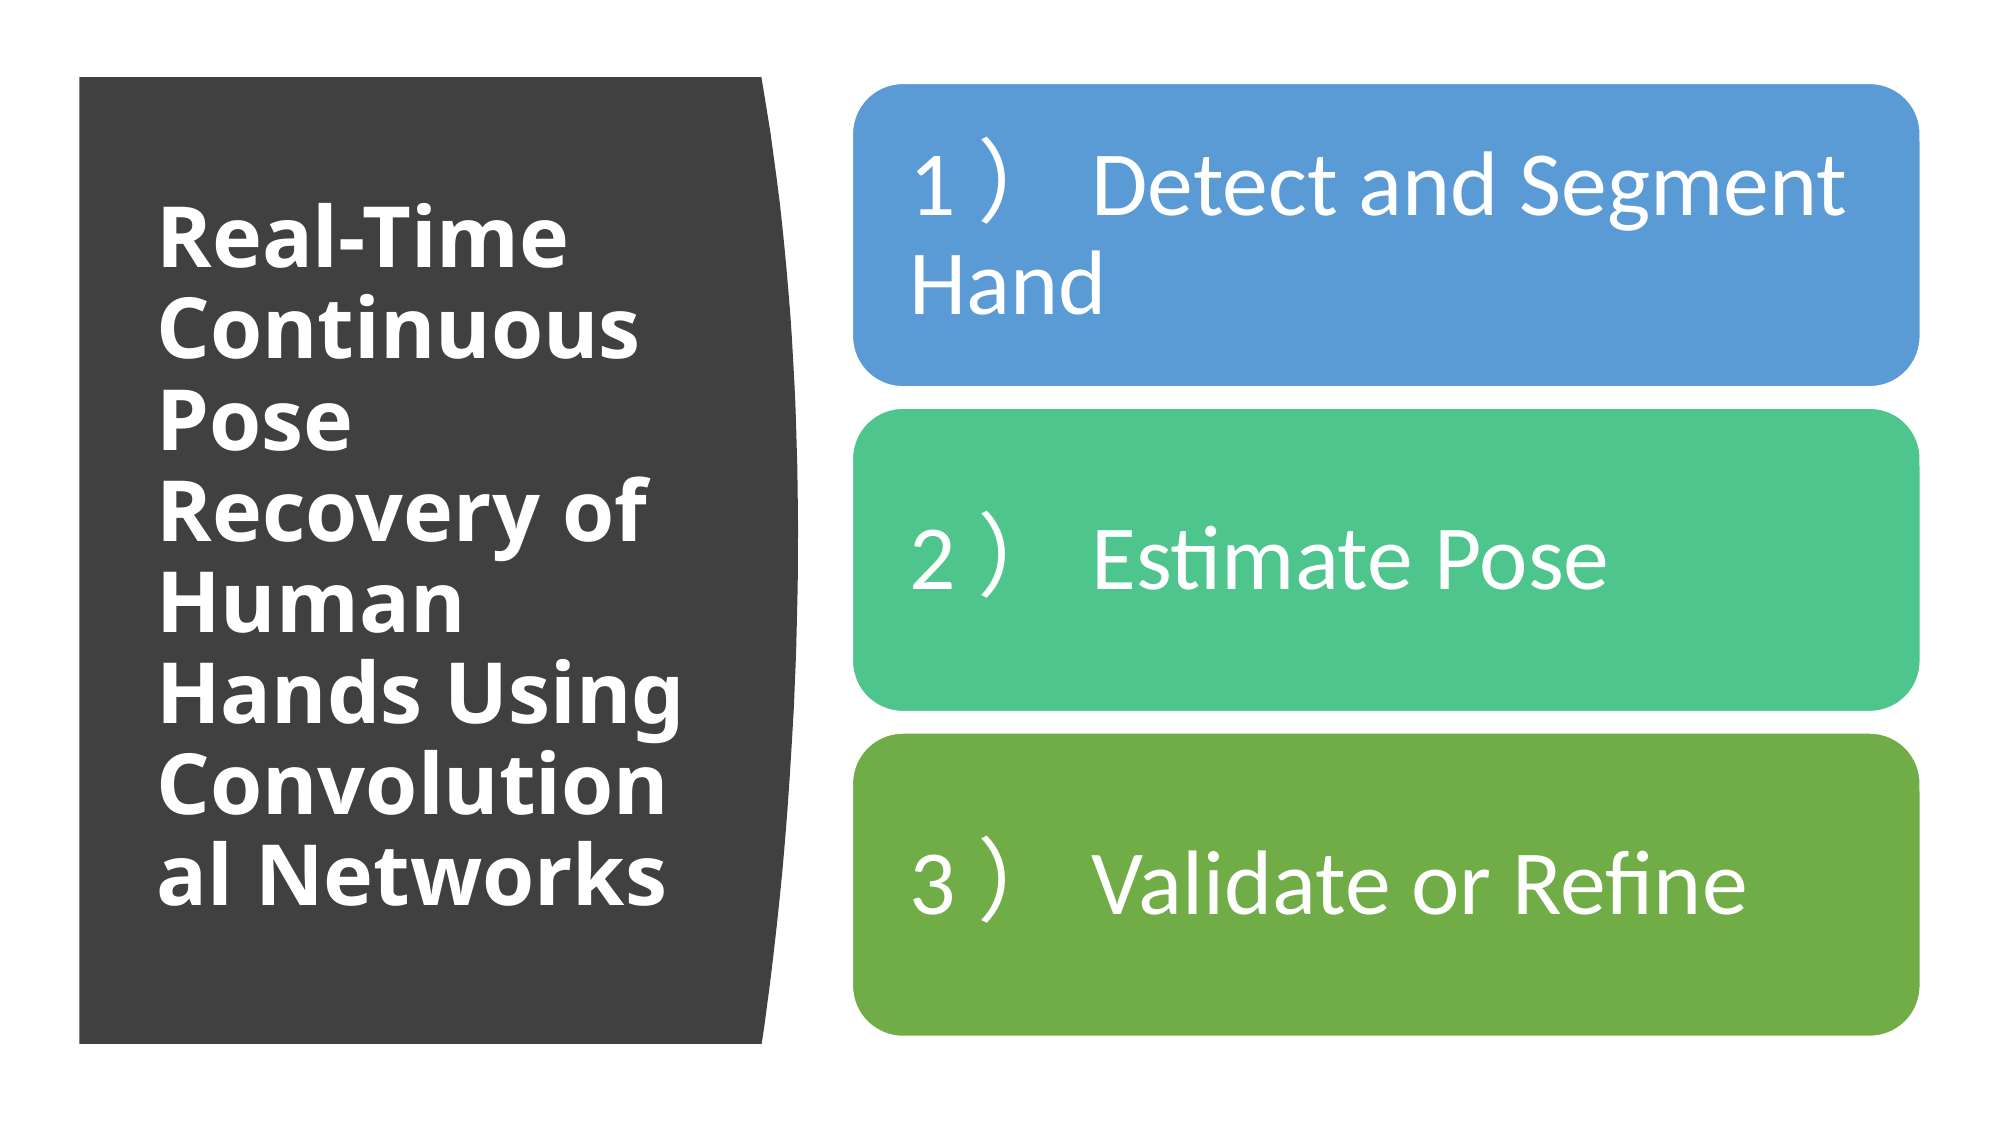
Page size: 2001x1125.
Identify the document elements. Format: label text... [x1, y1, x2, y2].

text_box [78, 76, 800, 1045]
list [852, 77, 1921, 1043]
title Real-Time Continuous Pose Recovery of Human Hands Using Convolutional Networks [141, 166, 702, 953]
